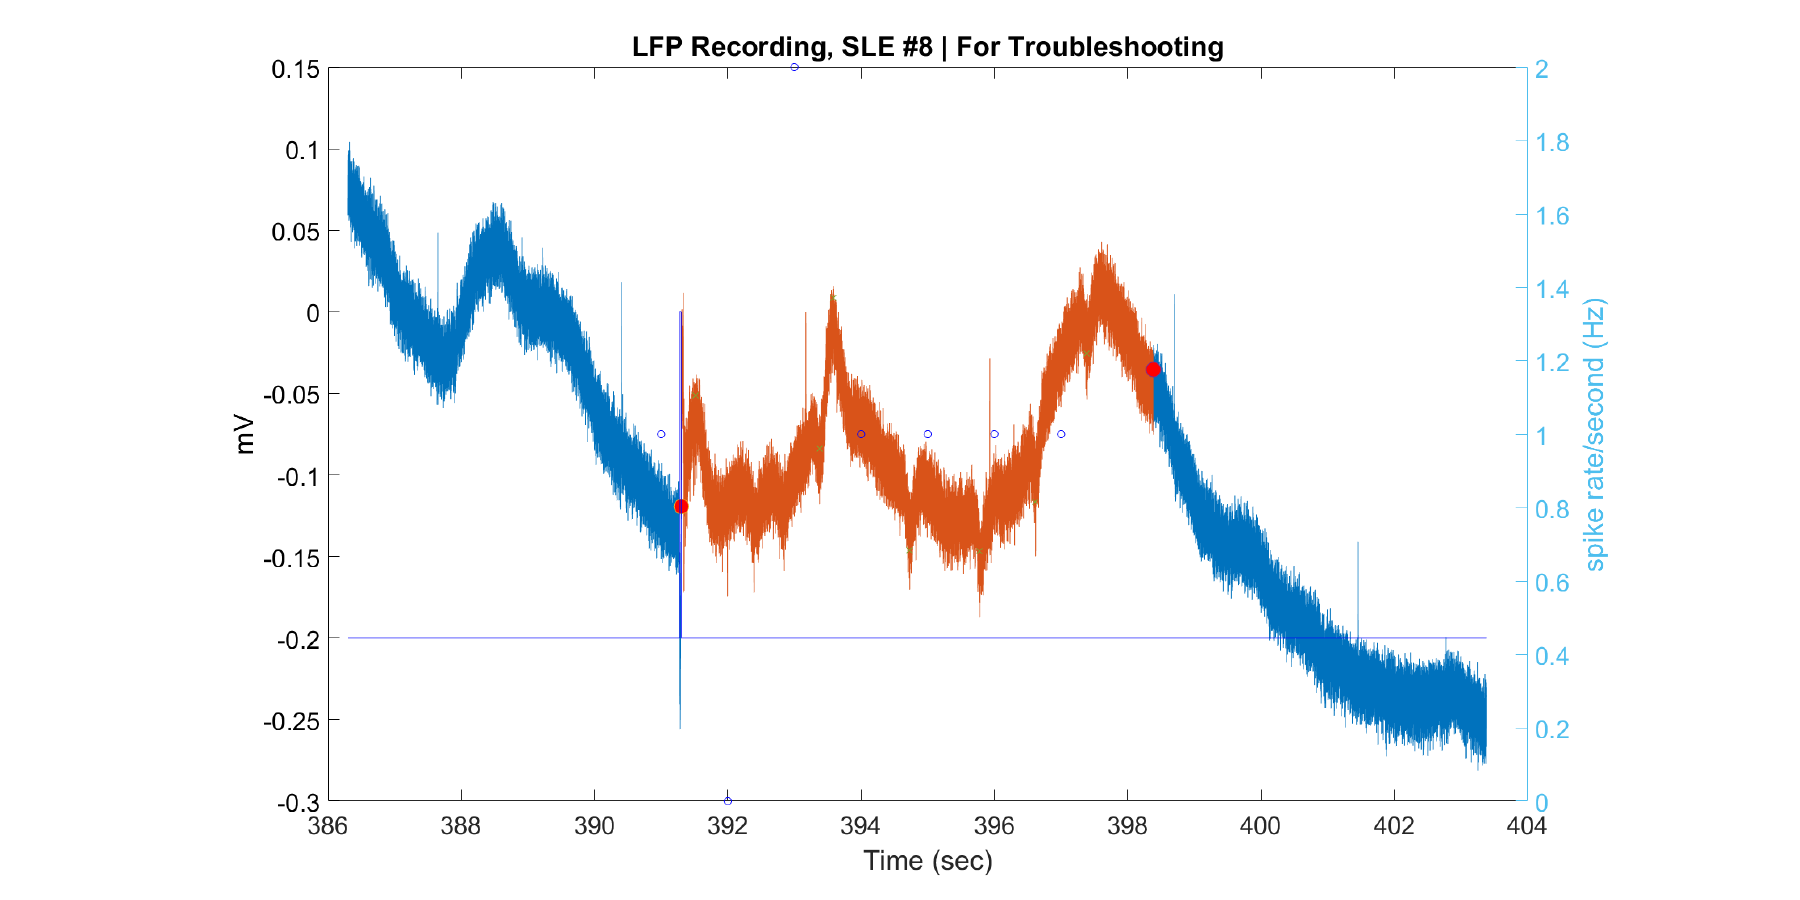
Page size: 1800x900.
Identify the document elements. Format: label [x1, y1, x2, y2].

picture [126, 0, 1674, 900]
